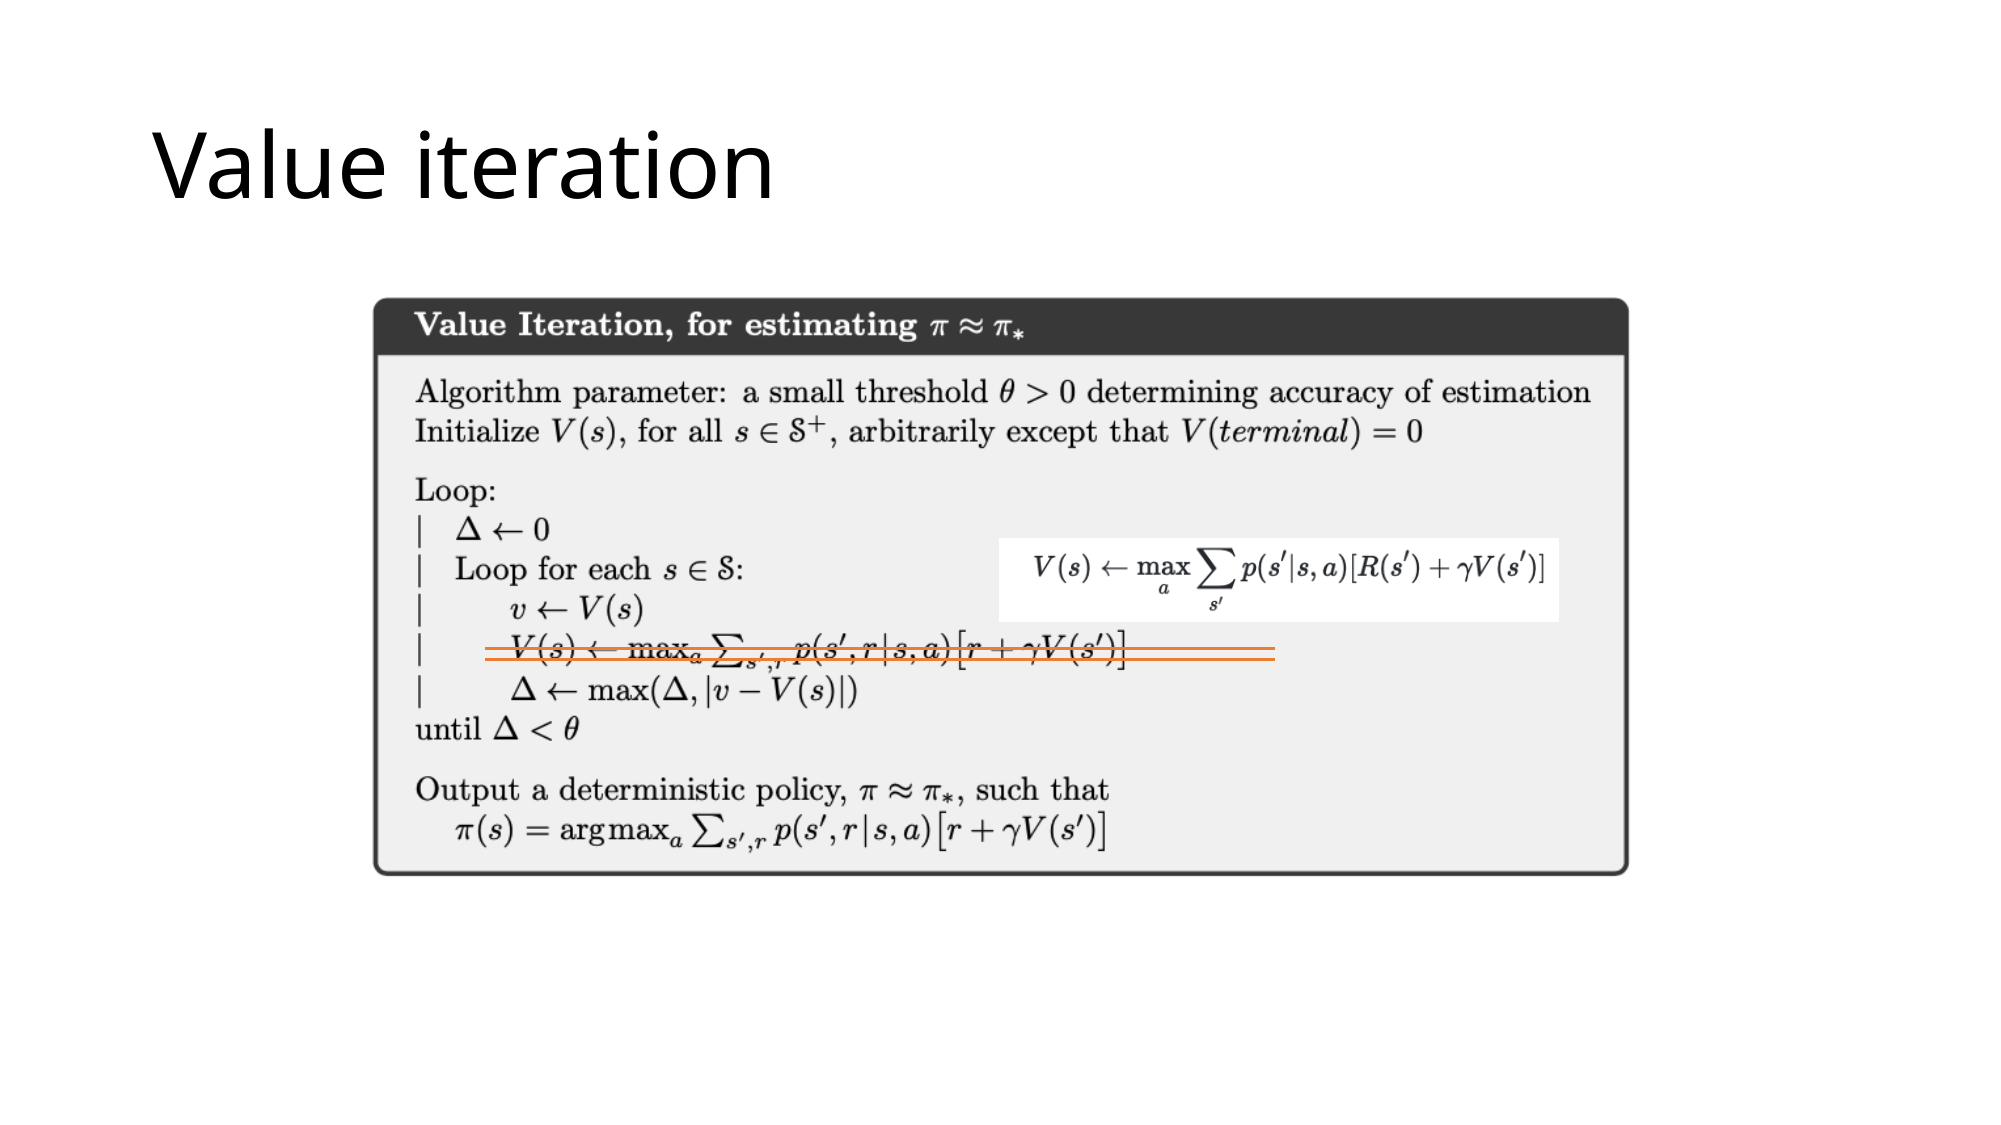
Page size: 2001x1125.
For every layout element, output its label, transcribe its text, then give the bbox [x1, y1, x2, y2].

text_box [362, 297, 1638, 884]
title Value iteration [137, 59, 1863, 278]
